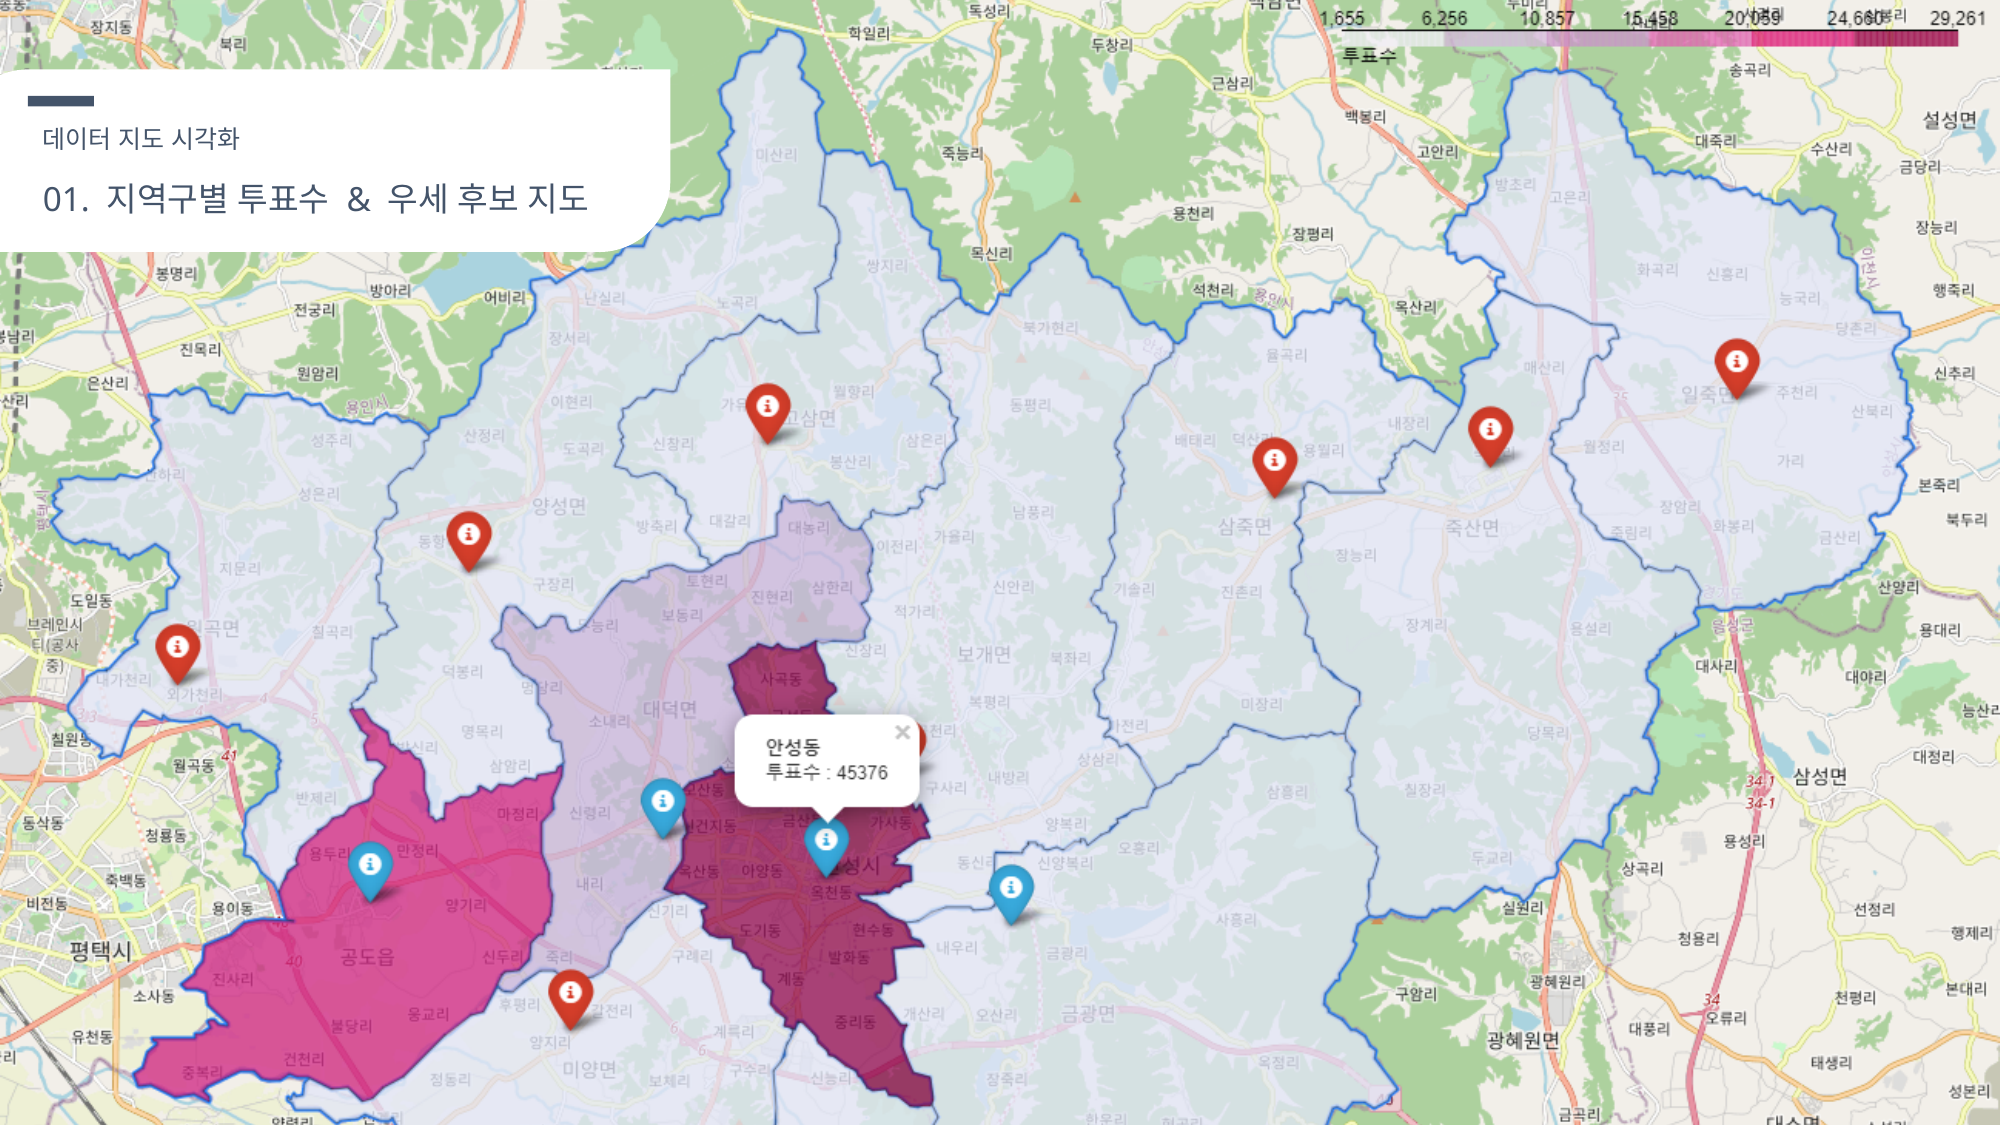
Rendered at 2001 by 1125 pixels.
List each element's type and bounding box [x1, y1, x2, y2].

picture [0, 0, 2000, 1125]
text_box [27, 30, 1088, 227]
